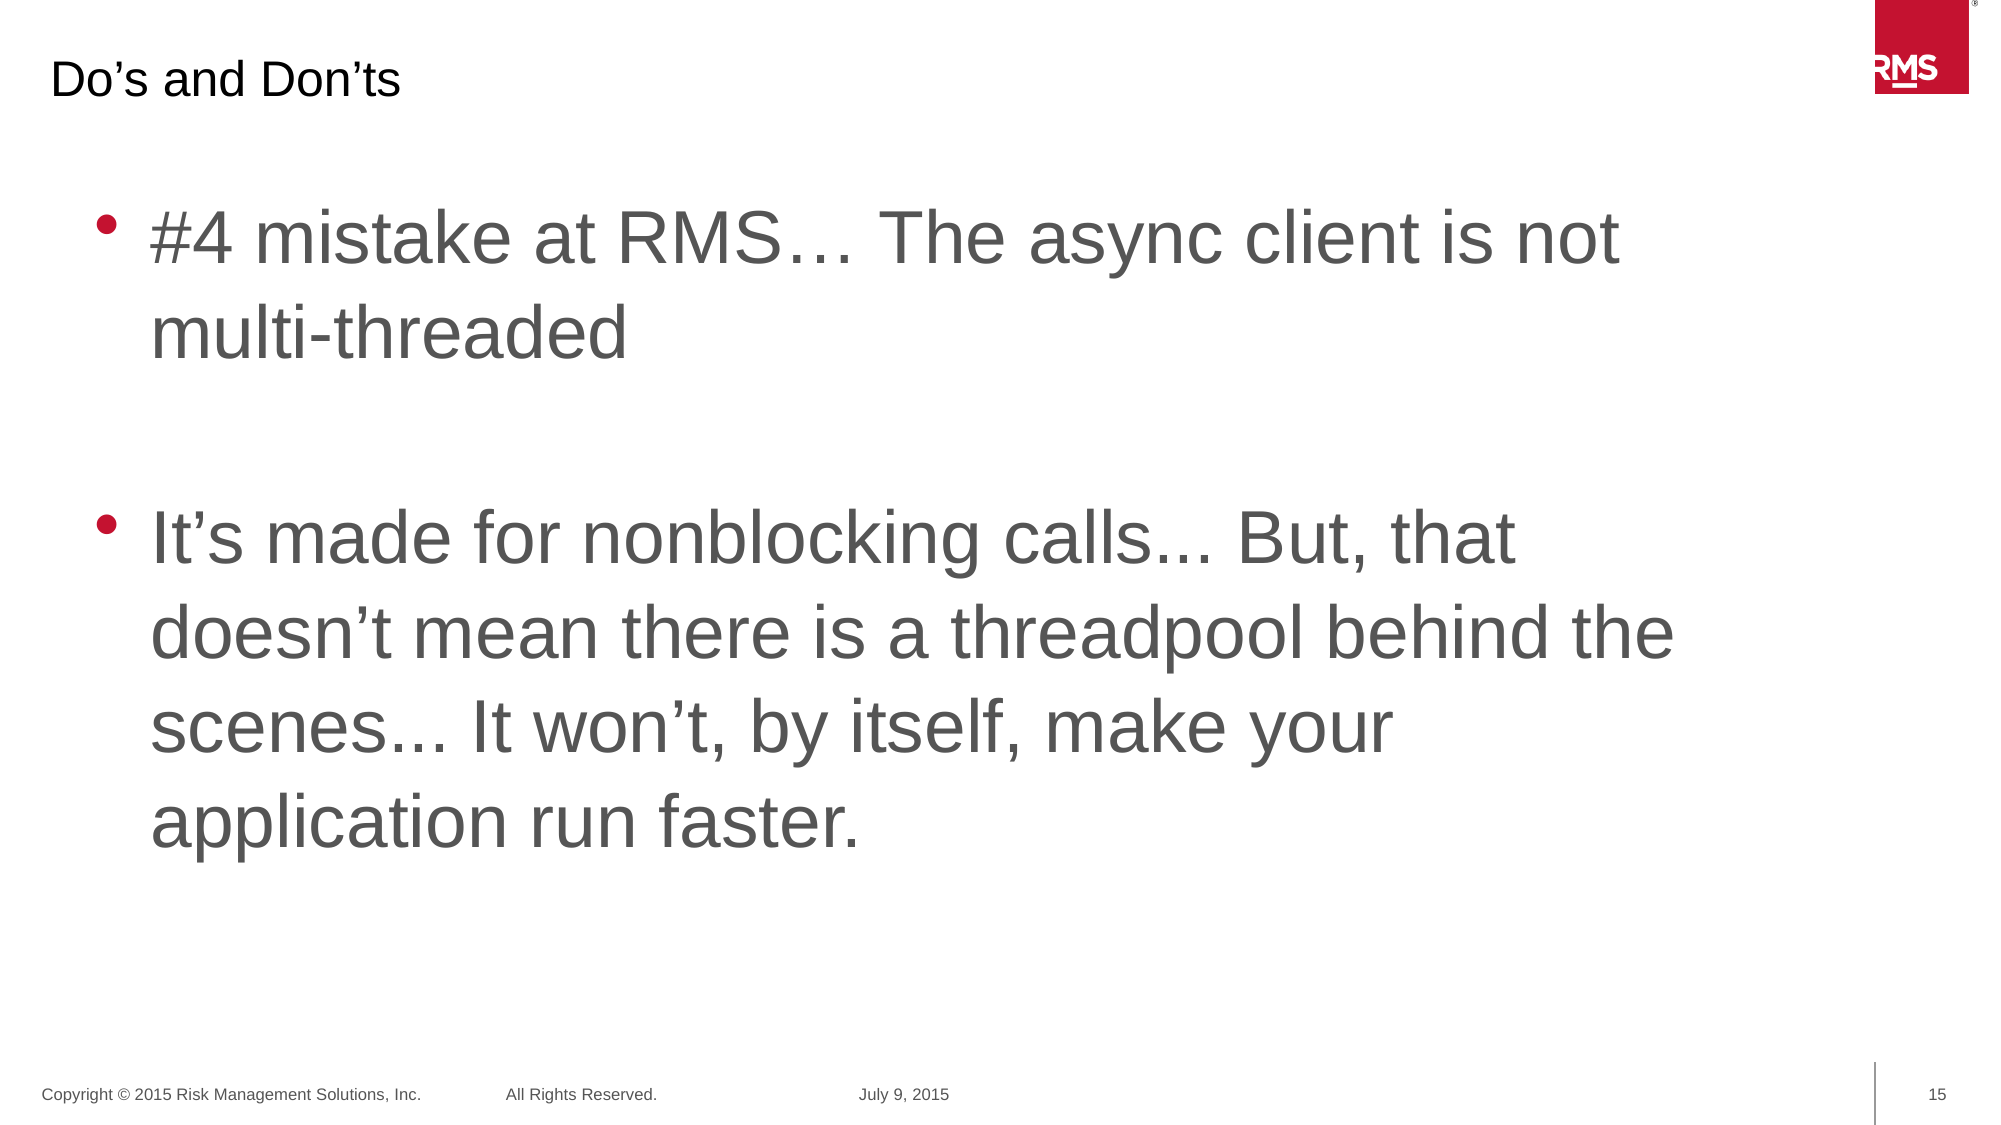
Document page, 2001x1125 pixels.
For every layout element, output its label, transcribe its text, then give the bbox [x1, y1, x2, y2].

picture [1875, 0, 1978, 94]
text_box #4 mistake at RMS… The async client is not multi-threaded It’s made for nonblocking calls... But, that doesn’t mean there is a threadpool behind the scenes... It won’t, by itself, make your application run faster. [74, 164, 1792, 1050]
text_box Do’s and Don’ts [29, 23, 1637, 109]
